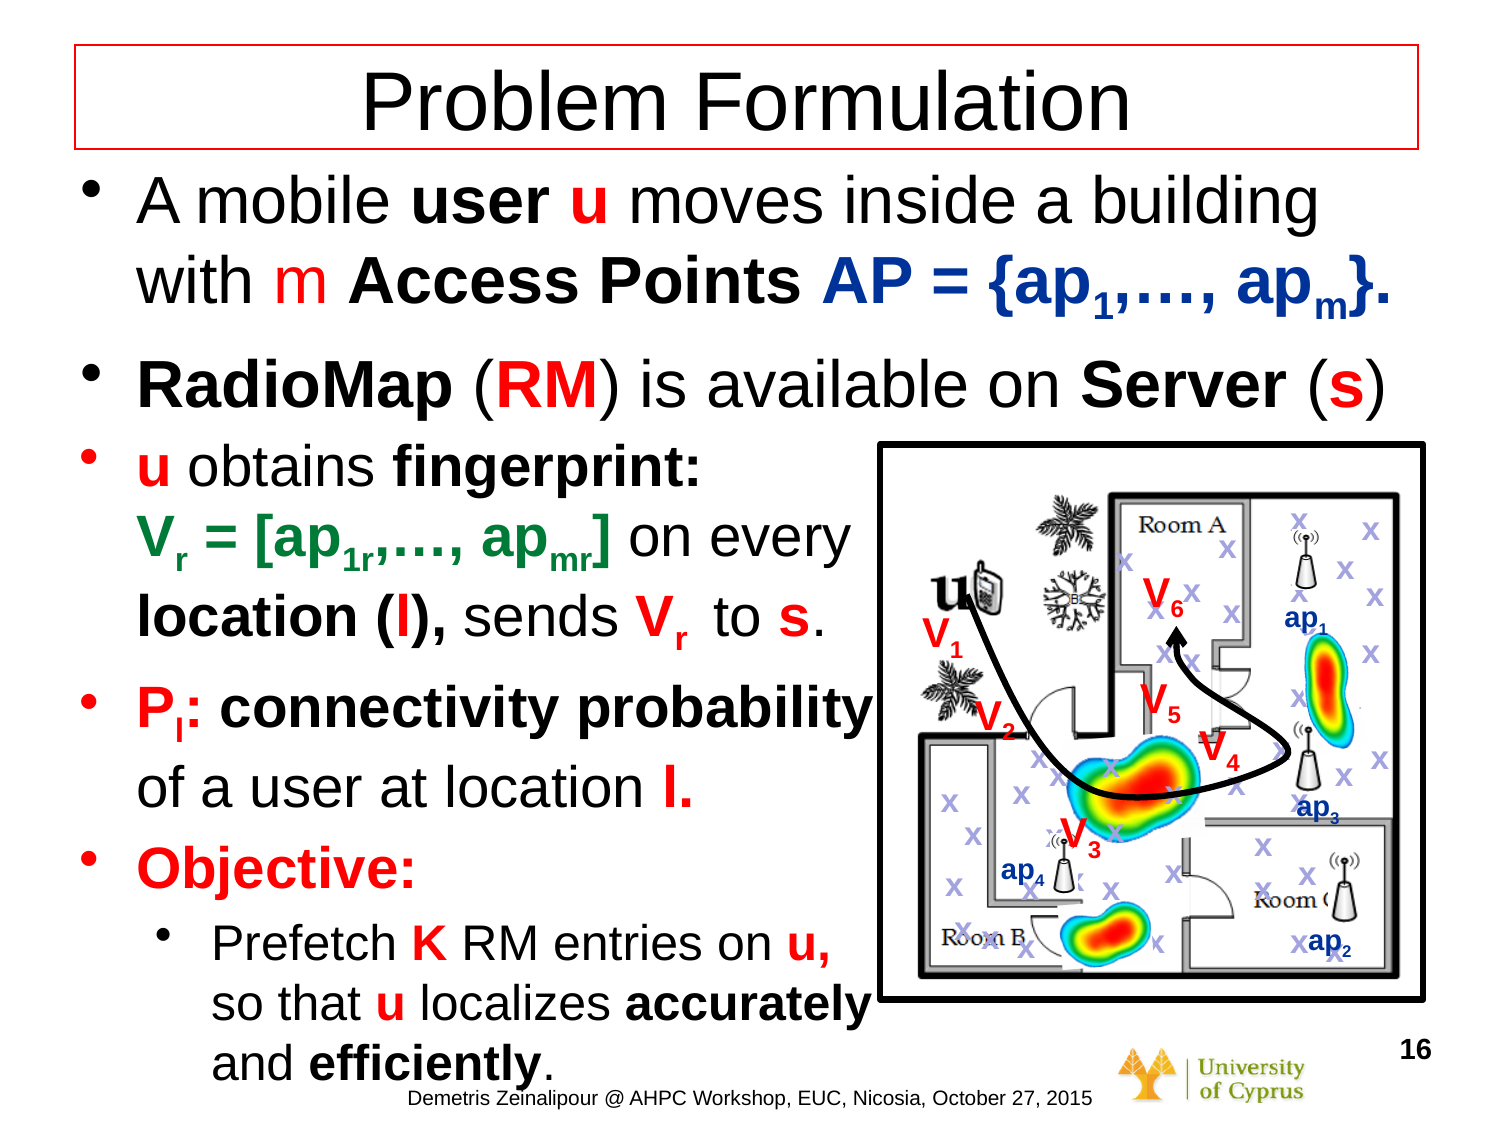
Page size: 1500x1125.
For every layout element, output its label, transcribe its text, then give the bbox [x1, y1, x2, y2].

text_box u obtains fingerprint: Vr = [ap1r,…, apmr] on every location (l), sends Vr to s. Pl: connectivity probability of a user at location l. Objective: Prefetch K RM entries on u, so that u localizes accurately and efficiently. [64, 420, 928, 1059]
picture [1116, 1046, 1306, 1103]
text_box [923, 491, 1407, 982]
picture [904, 480, 1411, 989]
text_box [0, 1058, 640, 1125]
title Problem Formulation [74, 44, 1419, 148]
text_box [1050, 529, 1361, 924]
text_box [879, 444, 1424, 1000]
list A mobile user u moves inside a building with m Access Points AP = {ap1,…, apm}. RadioMap (RM) is available on Server (s) [64, 148, 1424, 444]
